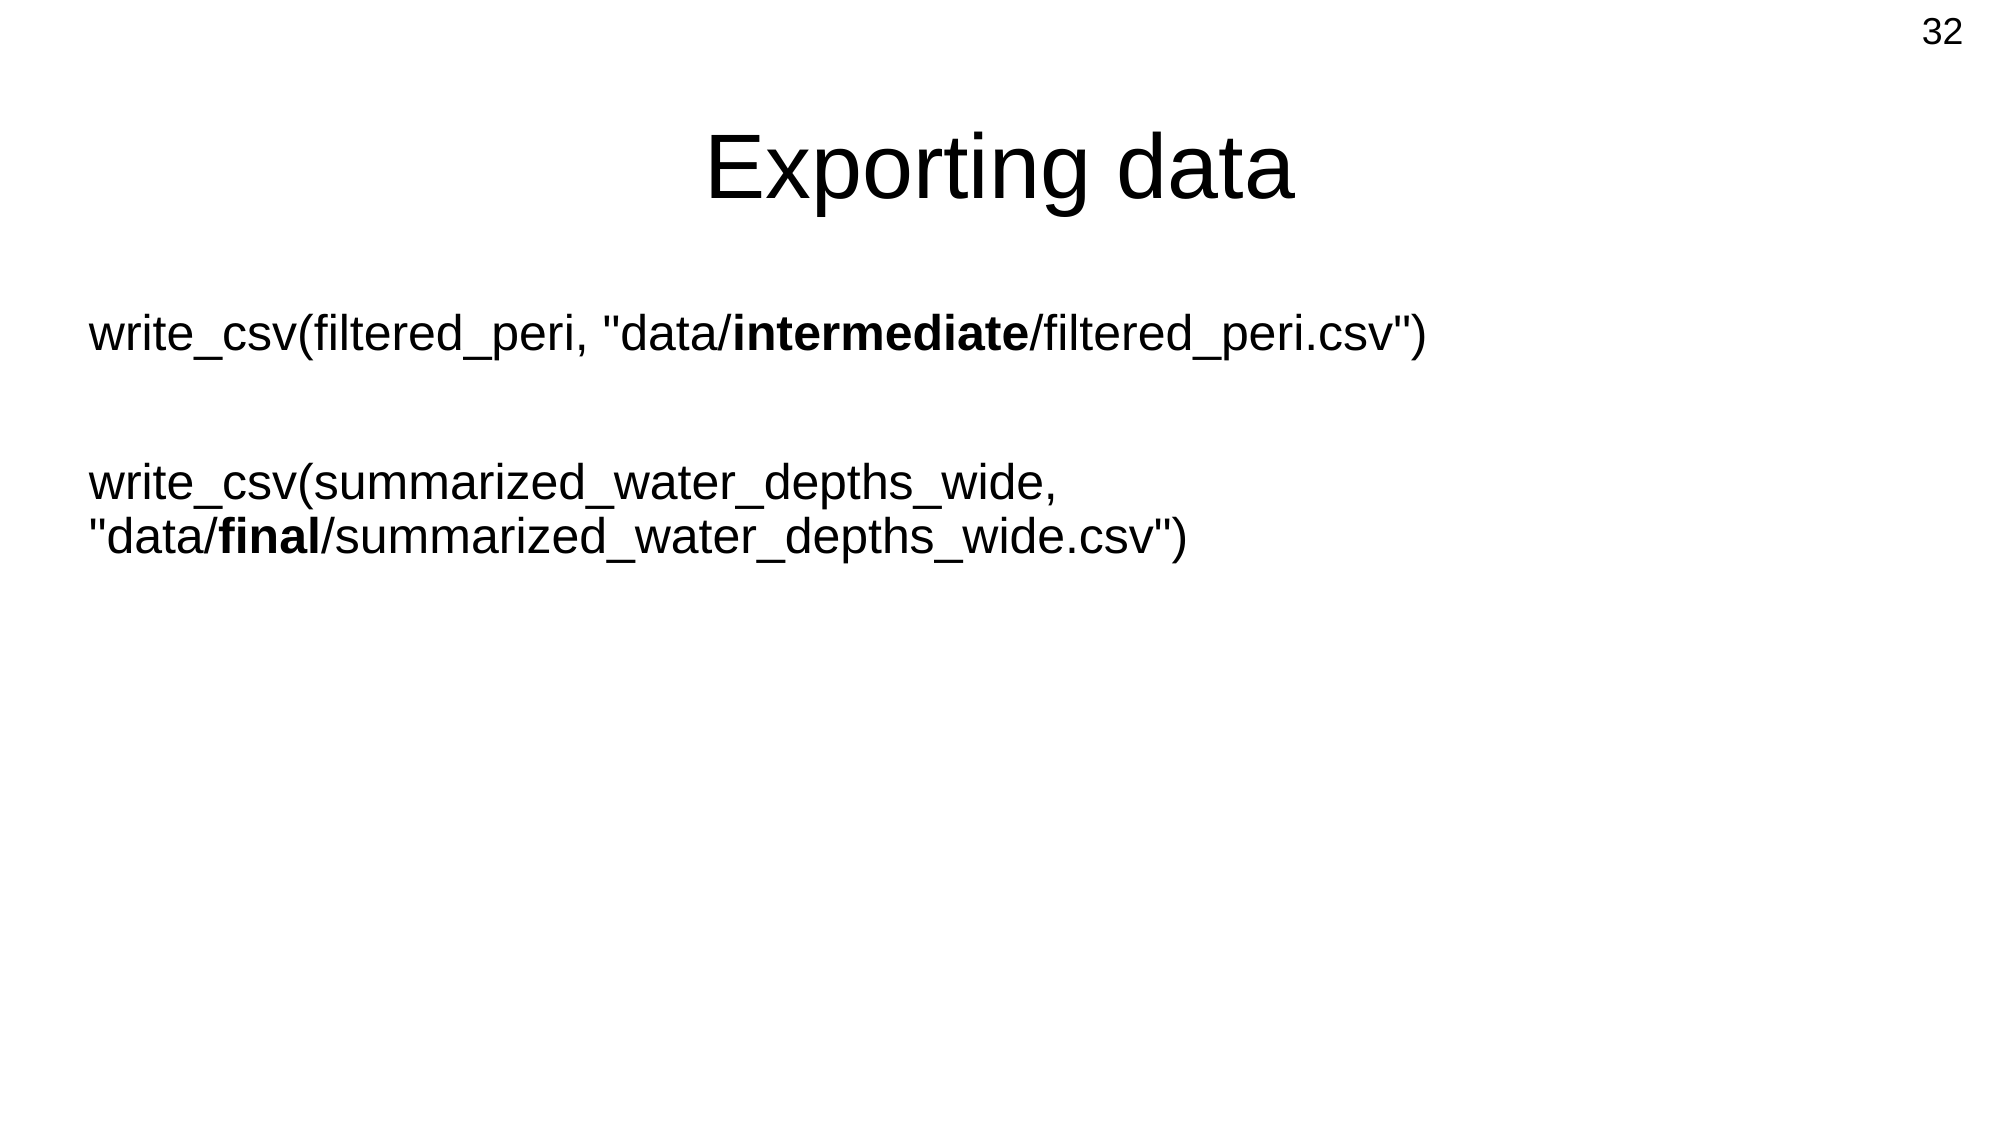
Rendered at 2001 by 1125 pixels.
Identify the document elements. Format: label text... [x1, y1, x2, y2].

slide_number 32 [1550, 0, 2000, 60]
title Exporting data [137, 59, 1863, 278]
list write_csv(filtered_peri, "data/intermediate/filtered_peri.csv") write_csv(summarized_water_depths_wide, "data/final/summarized_water_depths_wide.csv") [74, 299, 1968, 1014]
